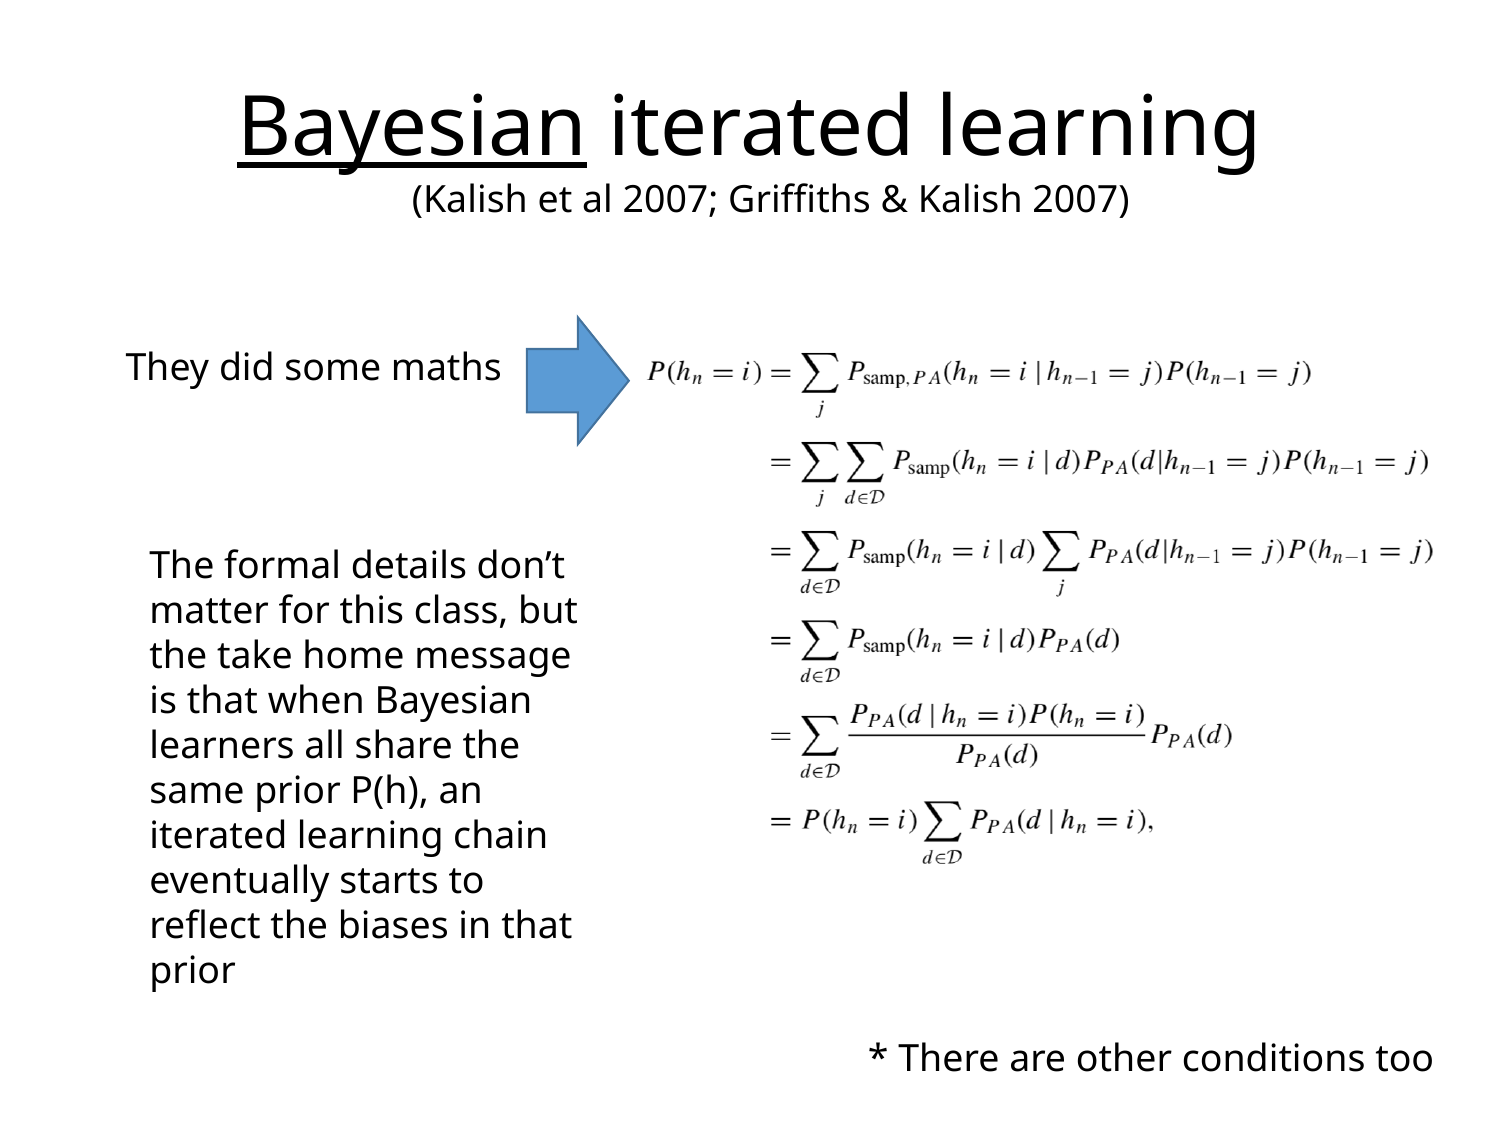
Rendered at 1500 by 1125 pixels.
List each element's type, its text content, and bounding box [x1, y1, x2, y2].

picture [628, 335, 1471, 872]
text_box They did some maths [110, 336, 517, 396]
text_box * There are other conditions too [853, 1026, 1450, 1087]
text_box The formal details don’t matter for this class, but the take home message is that when Bayesian learners all share the same prior P(h), an iterated learning chain eventually starts to reflect the biases in that prior [134, 533, 614, 998]
text_box [525, 314, 628, 448]
text_box (Kalish et al 2007; Griffiths & Kalish 2007) [397, 167, 1146, 228]
title Bayesian iterated learning [103, 59, 1397, 198]
